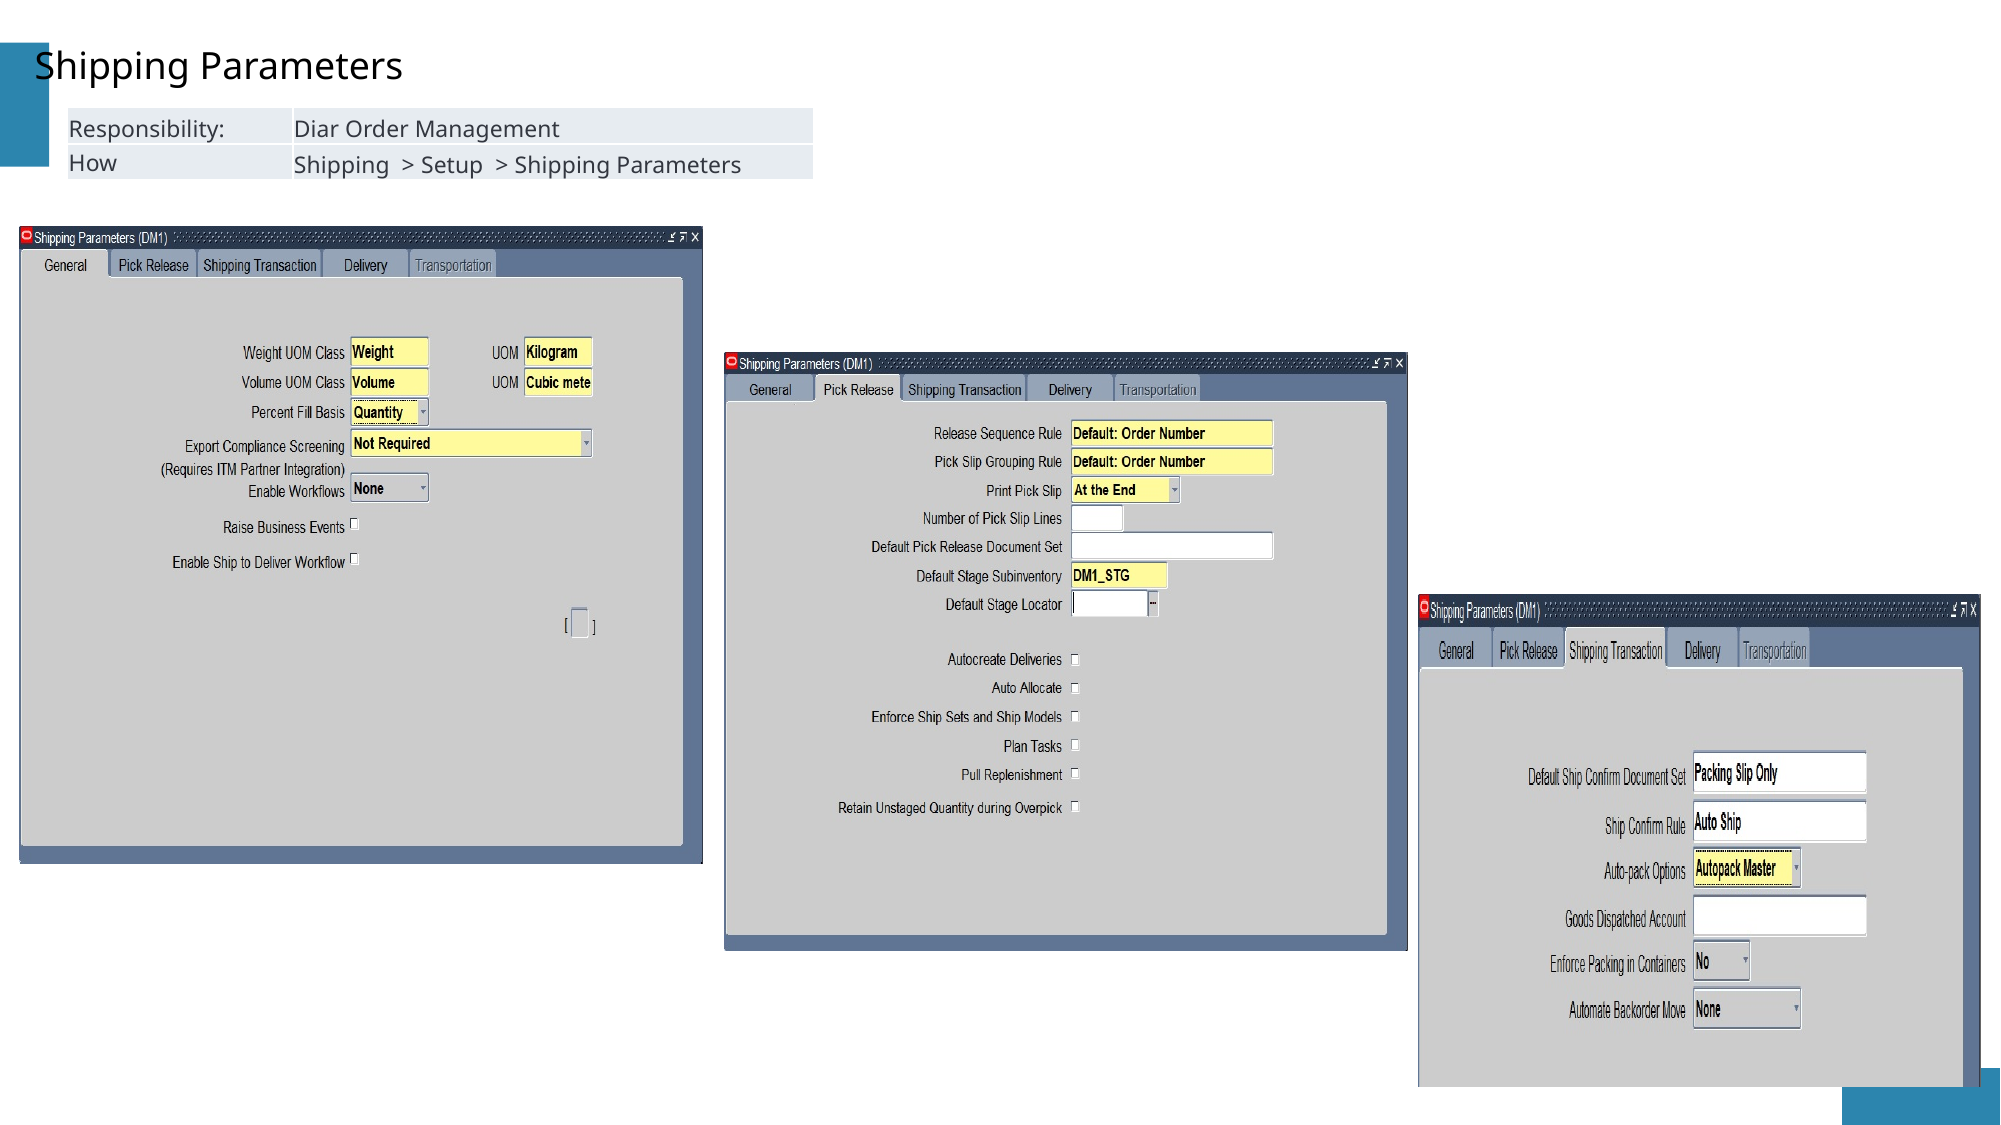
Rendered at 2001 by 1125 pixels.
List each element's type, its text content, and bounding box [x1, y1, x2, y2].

picture [19, 226, 703, 864]
text_box Shipping Parameters [19, 34, 1021, 94]
picture [1418, 594, 1981, 1087]
table_header Responsibility: [68, 108, 292, 143]
table_header Diar Order Management [294, 108, 813, 143]
picture [724, 352, 1408, 952]
table_cell How [68, 145, 292, 179]
table_cell Shipping > Setup > Shipping Parameters [294, 145, 813, 179]
